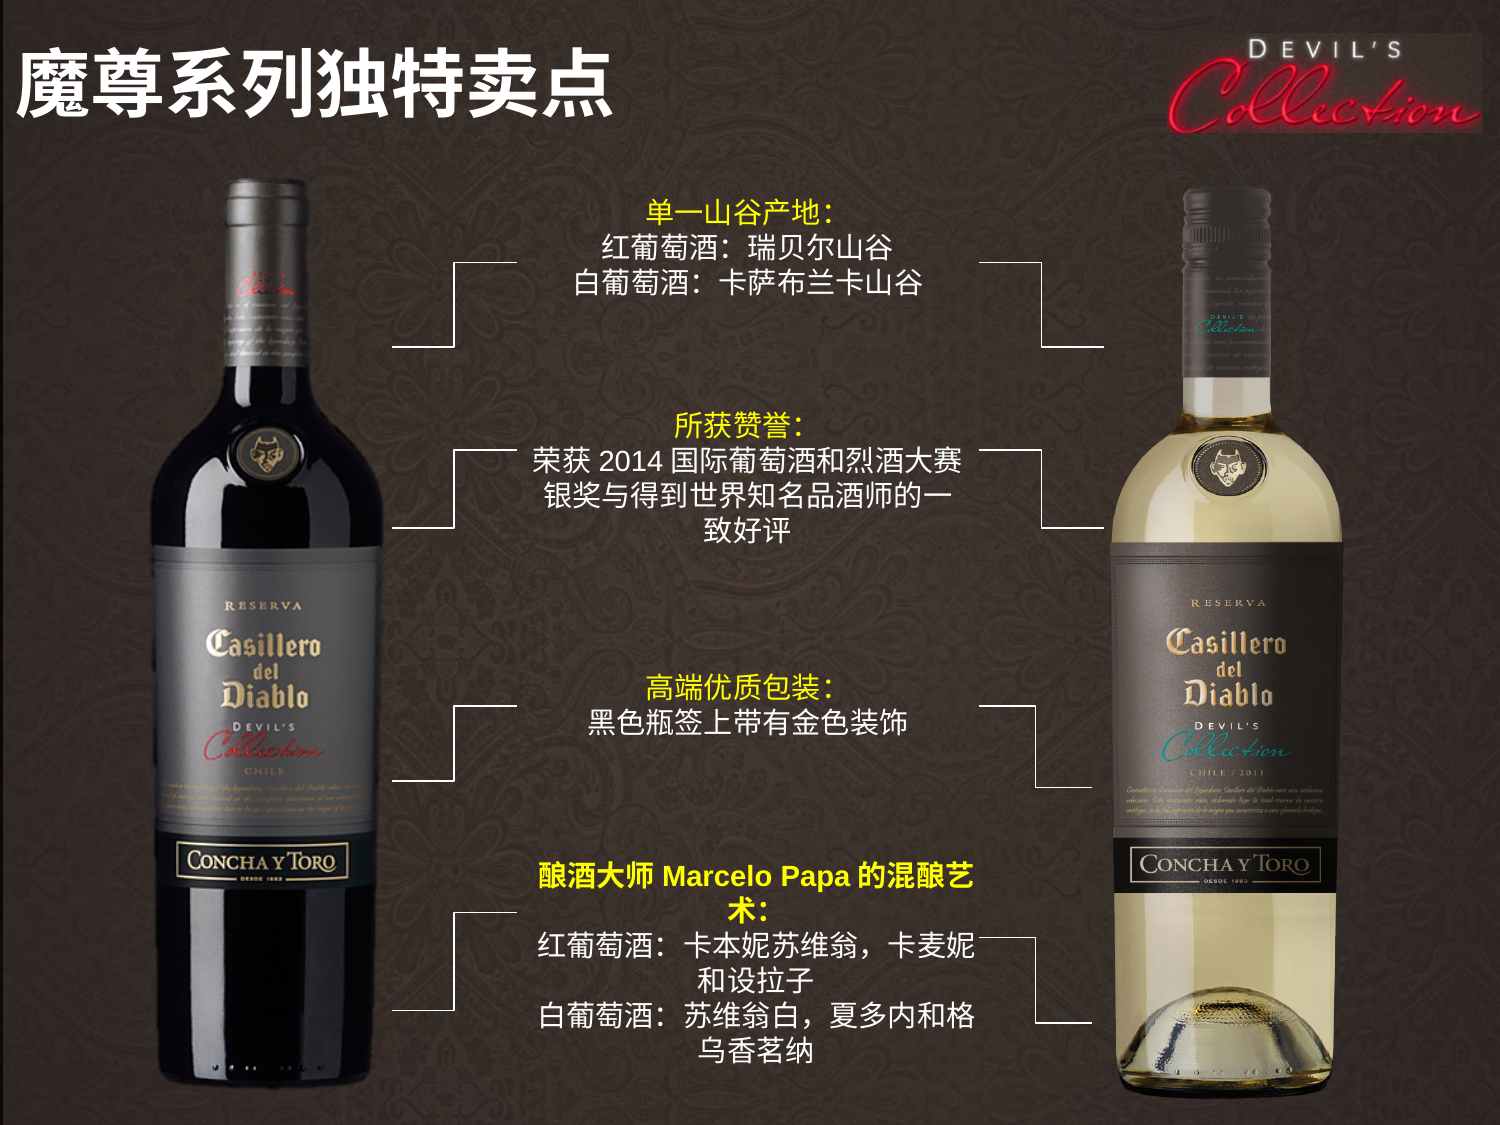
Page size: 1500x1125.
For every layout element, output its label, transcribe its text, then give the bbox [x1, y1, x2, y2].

text_box 单一山谷产地： 红葡萄酒：瑞贝尔山谷 白葡萄酒：卡萨布兰卡山谷 [515, 185, 981, 339]
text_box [397, 912, 517, 1011]
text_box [397, 262, 517, 348]
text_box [978, 449, 1105, 529]
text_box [397, 449, 517, 529]
text_box 酿酒大师Marcelo Papa的混酿艺术： 红葡萄酒：卡本妮苏维翁，卡麦妮和设拉子 白葡萄酒：苏维翁白，夏多内和格乌香茗纳 [515, 848, 998, 1079]
picture [0, 0, 1500, 1125]
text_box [978, 262, 1105, 348]
title 魔尊系列独特卖点 [0, 12, 1150, 150]
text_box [978, 937, 1092, 1024]
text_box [397, 705, 517, 782]
text_box 高端优质包装： 黑色瓶签上带有金色装饰 [515, 660, 981, 796]
text_box 所获赞誉： 荣获2014国际葡萄酒和烈酒大赛银奖与得到世界知名品酒师的一致好评 [515, 398, 981, 602]
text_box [978, 705, 1092, 788]
